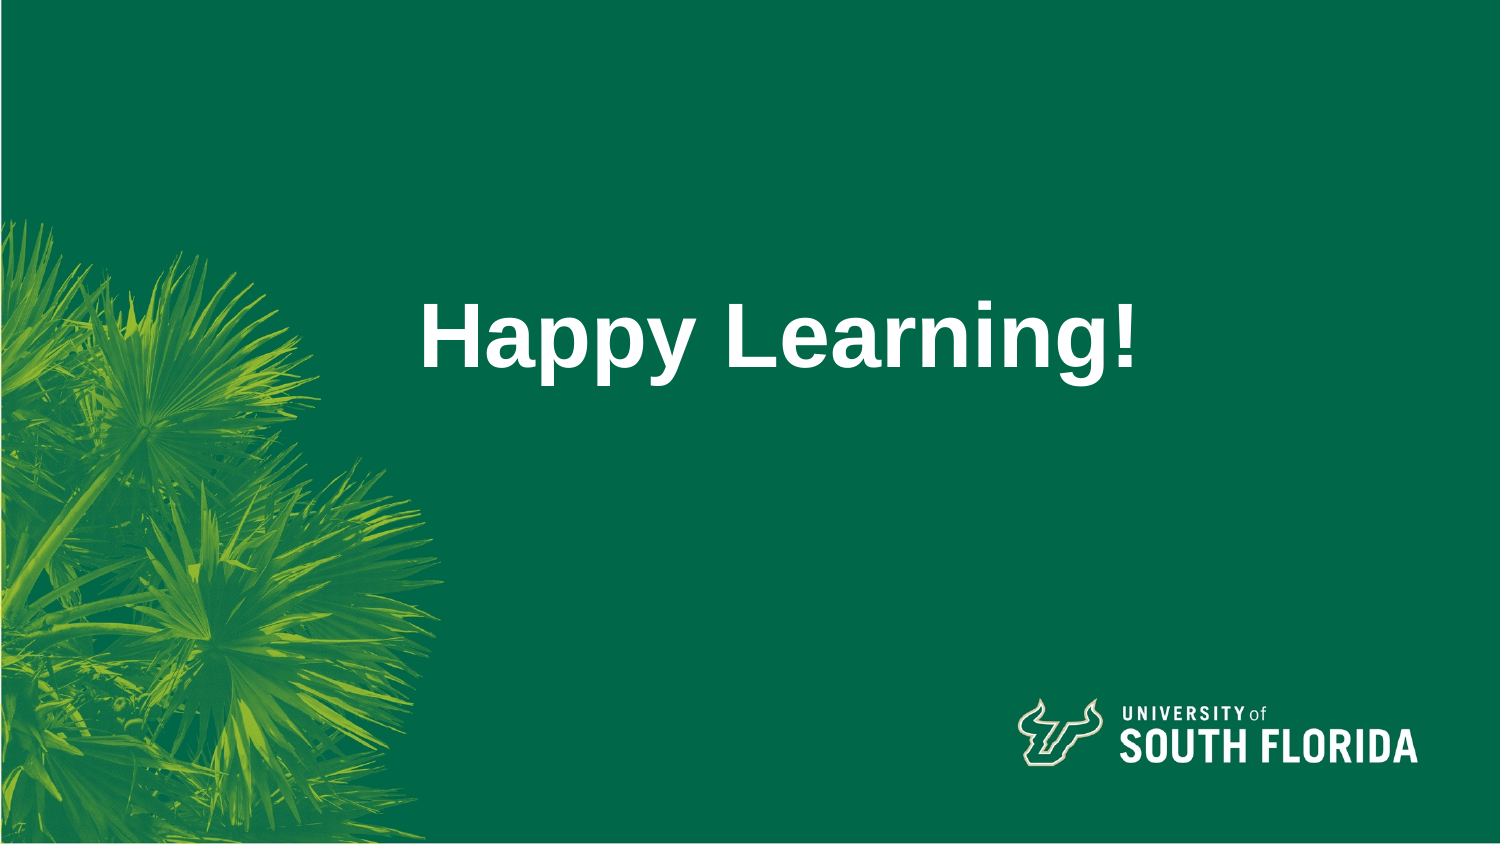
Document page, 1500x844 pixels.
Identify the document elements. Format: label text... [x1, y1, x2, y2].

picture [0, 0, 1500, 844]
text_box Happy Learning! [403, 268, 1164, 394]
